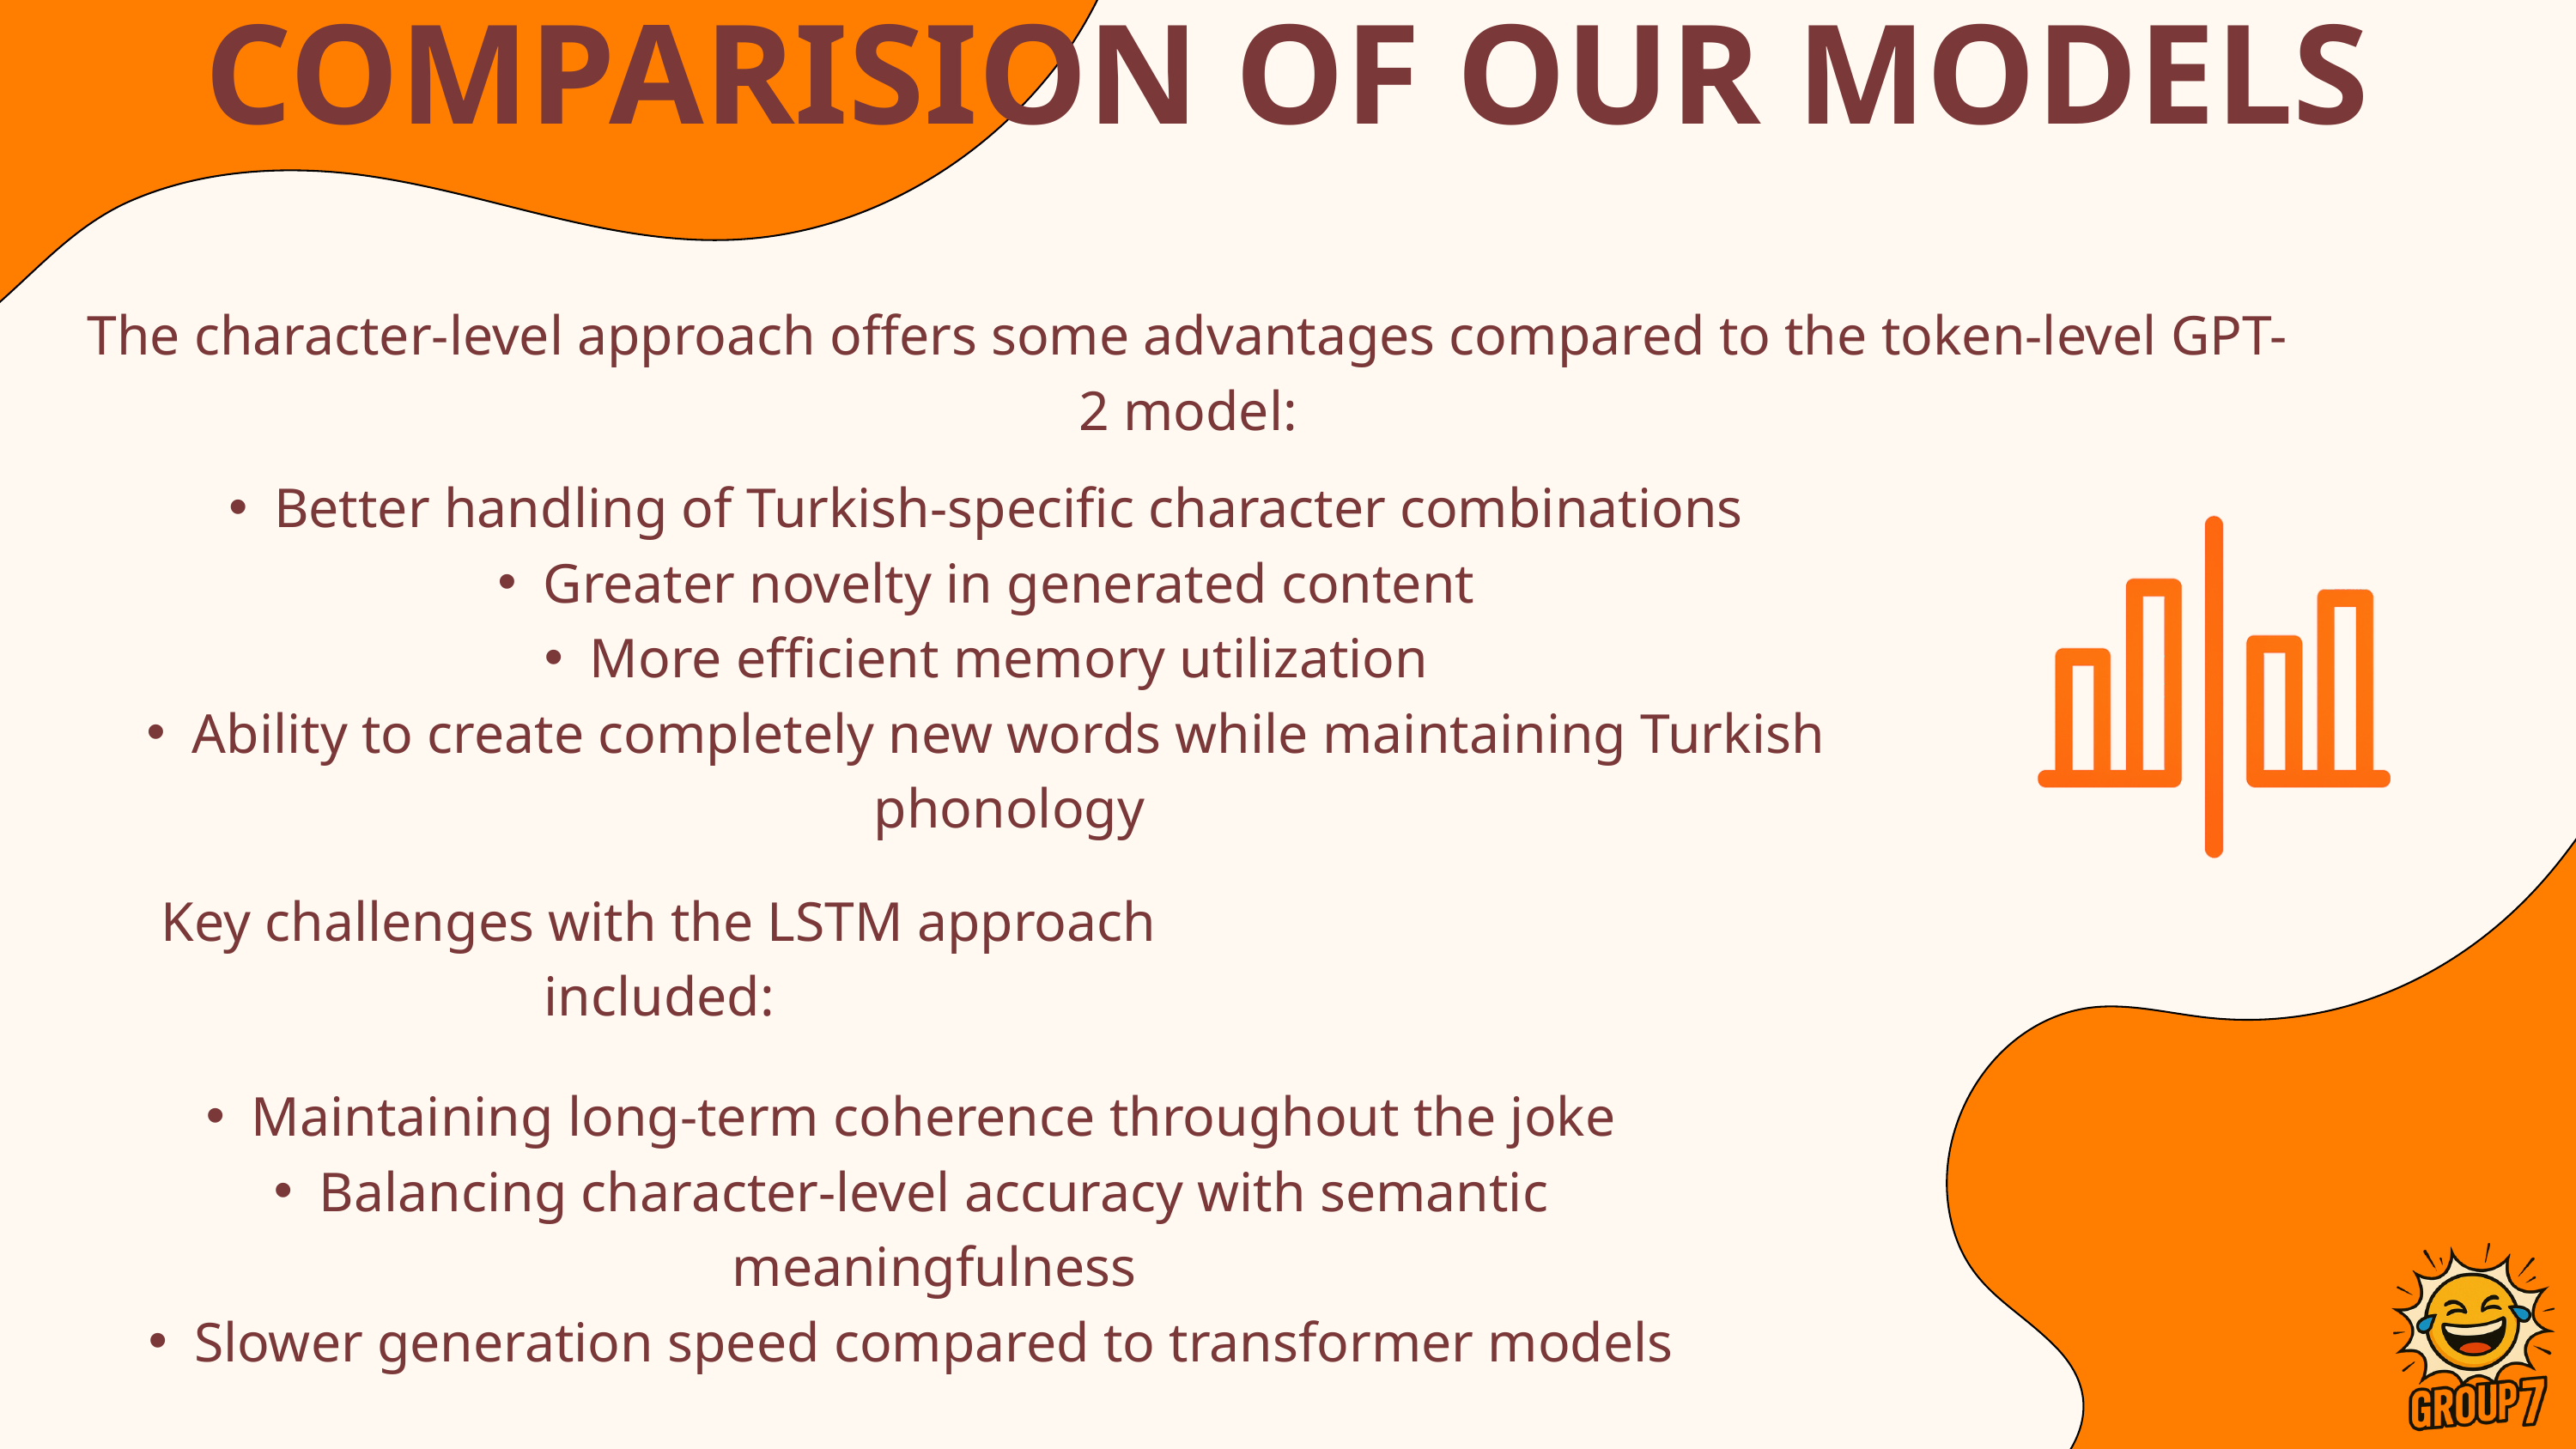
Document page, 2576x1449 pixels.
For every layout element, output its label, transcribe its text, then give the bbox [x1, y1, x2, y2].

text_box Better handling of Turkish-specific character combinations Greater novelty in generated content More efficient memory utilization Ability to create completely new words while maintaining Turkish phonology [0, 463, 1928, 914]
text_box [0, 0, 1301, 185]
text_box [1763, 651, 2576, 1449]
text_box [1928, 276, 2500, 648]
text_box Key challenges with the LSTM approach included: [80, 876, 1238, 1027]
text_box Maintaining long-term coherence throughout the joke Balancing character-level accuracy with semantic meaningfulness Slower generation speed compared to transformer models [36, 1071, 1741, 1448]
text_box COMPARISION OF OUR MODELS [1305, 0, 2403, 152]
text_box The character-level approach offers some advantages compared to the token-level GPT-2 model: [80, 290, 1928, 441]
